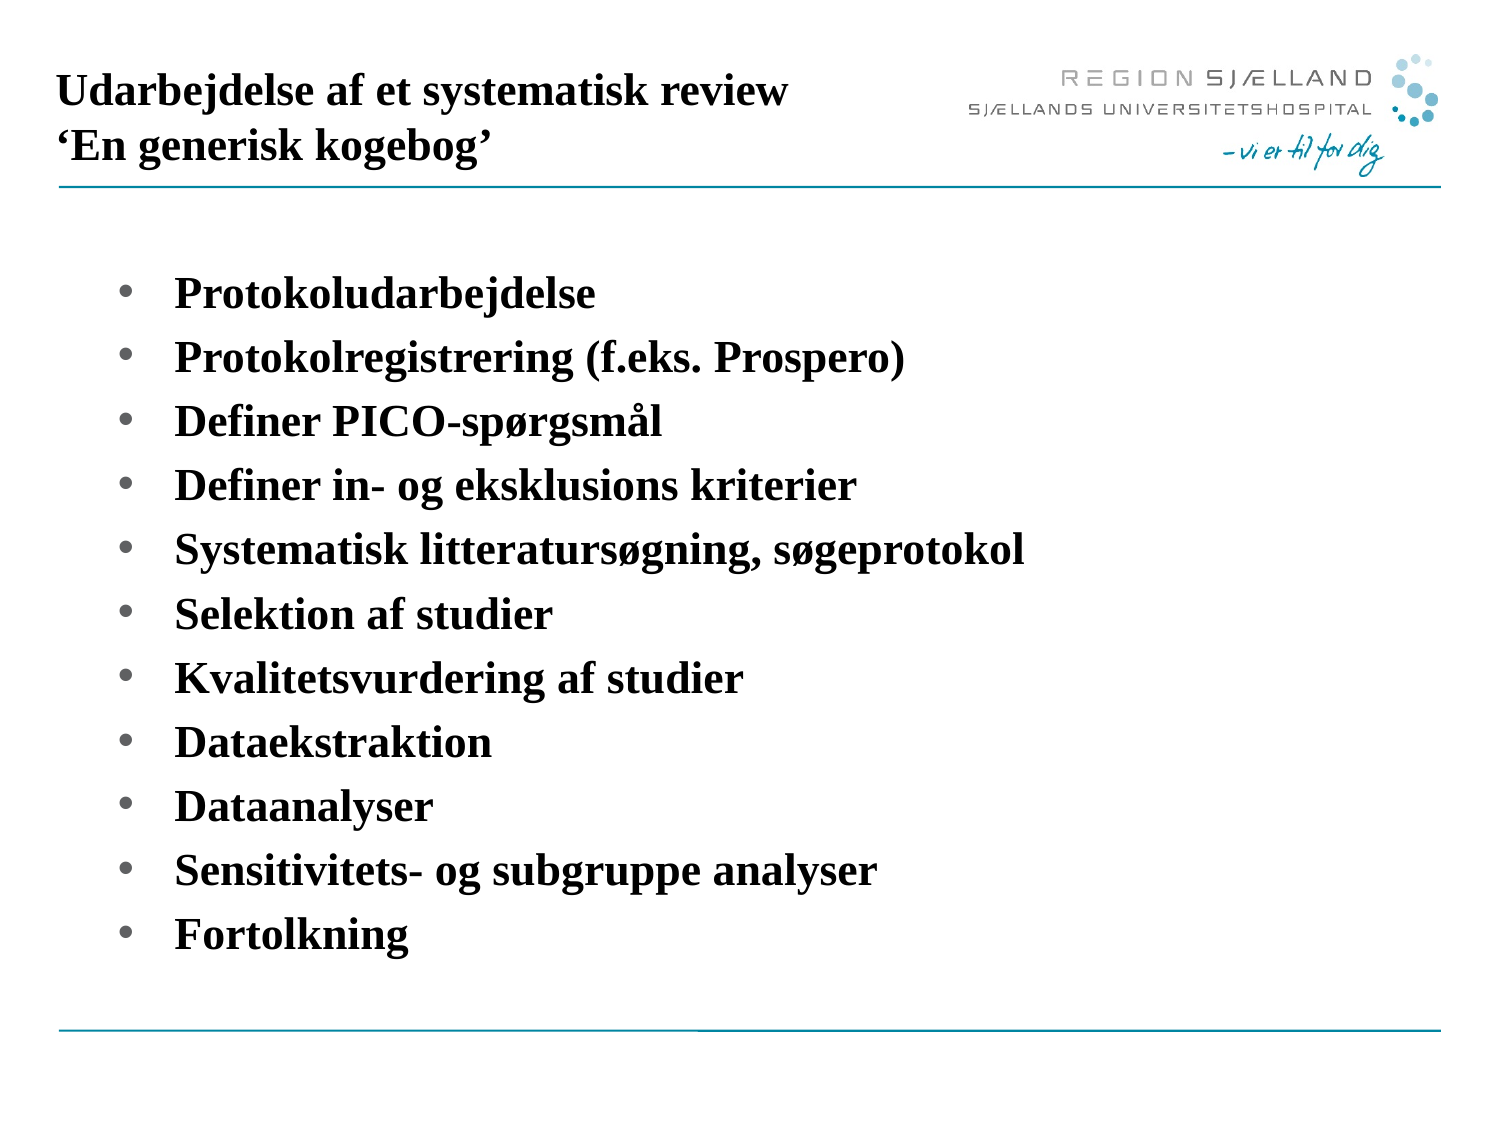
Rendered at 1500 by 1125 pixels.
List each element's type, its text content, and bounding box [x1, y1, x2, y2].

list Protokoludarbejdelse Protokolregistrering (f.eks. Prospero) Definer PICO-spørgsmål Definer in- og eksklusions kriterier Systematisk litteratursøgning, søgeprotokol Selektion af studier Kvalitetsvurdering af studier Dataekstraktion Dataanalyser Sensitivitets- og subgruppe analyser Fortolkning [117, 262, 1441, 978]
picture [17, 1028, 1483, 1109]
picture [17, 188, 1483, 1025]
picture [969, 54, 1438, 177]
title Udarbejdelse af et systematisk review ‘En generisk kogebog’ [55, 44, 948, 170]
